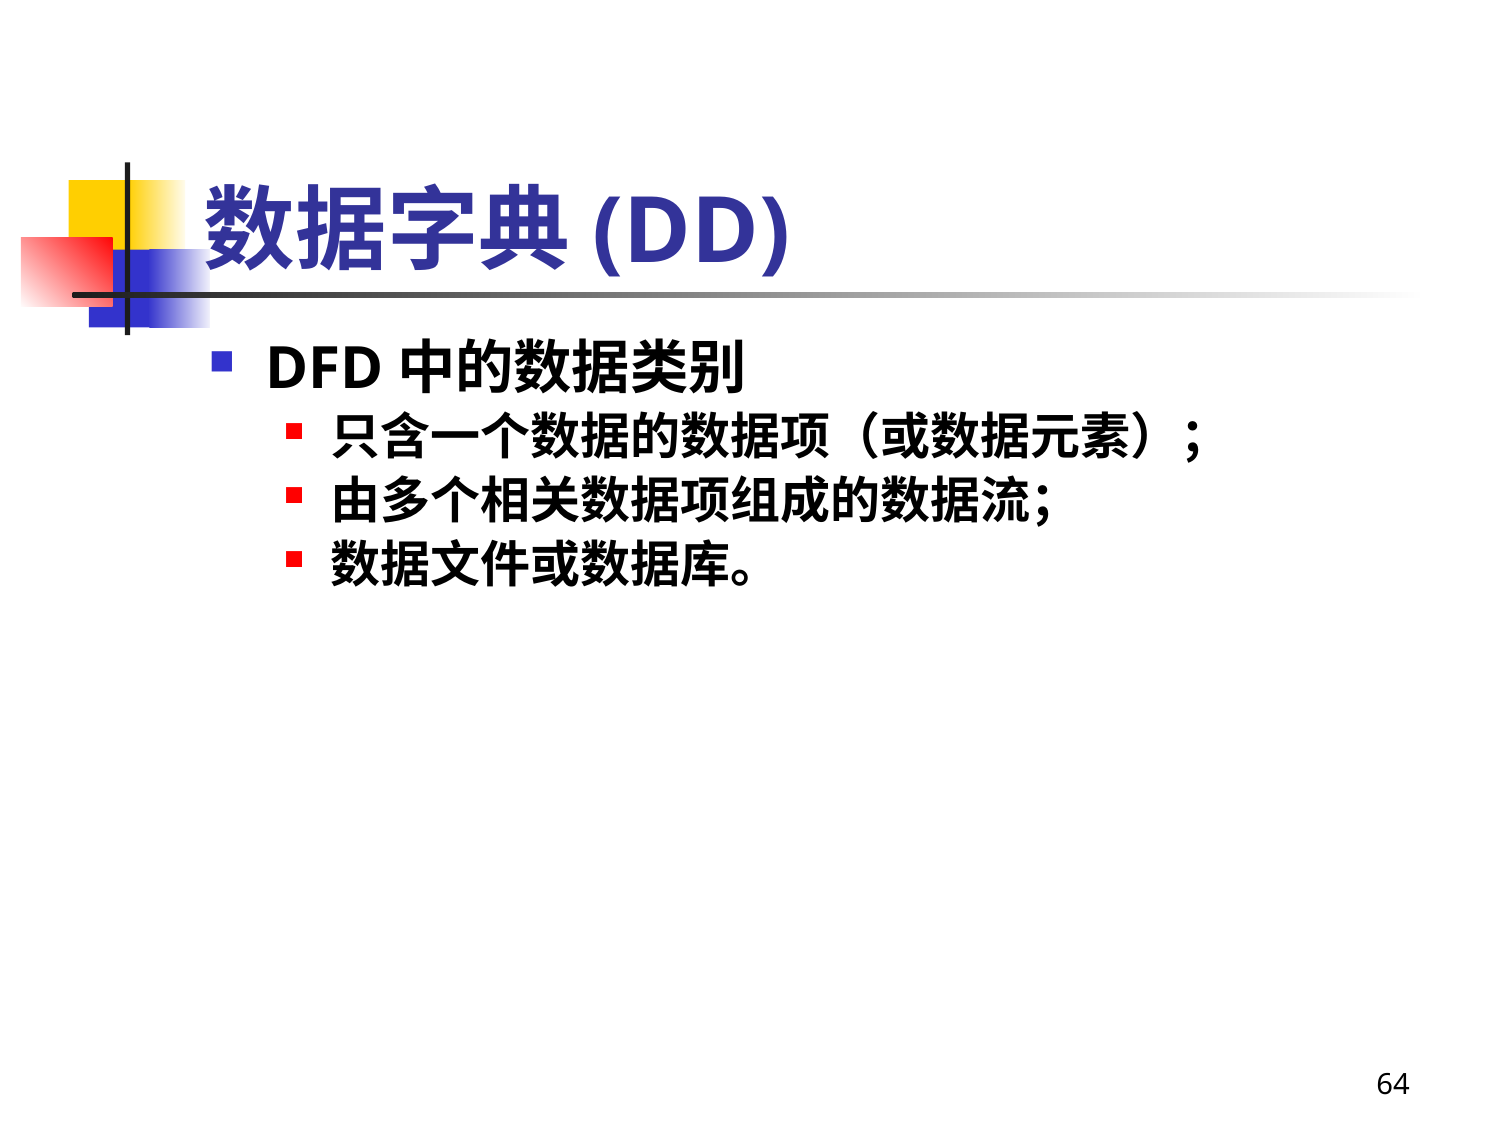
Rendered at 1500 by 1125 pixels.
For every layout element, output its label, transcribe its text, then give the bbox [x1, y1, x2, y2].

title 数据字典(DD) [188, 101, 1468, 289]
slide_number 64 [1112, 1037, 1425, 1113]
list DFD中的数据类别 只含一个数据的数据项（或数据元素）； 由多个相关数据项组成的数据流； 数据文件或数据库。 [193, 331, 1469, 1006]
